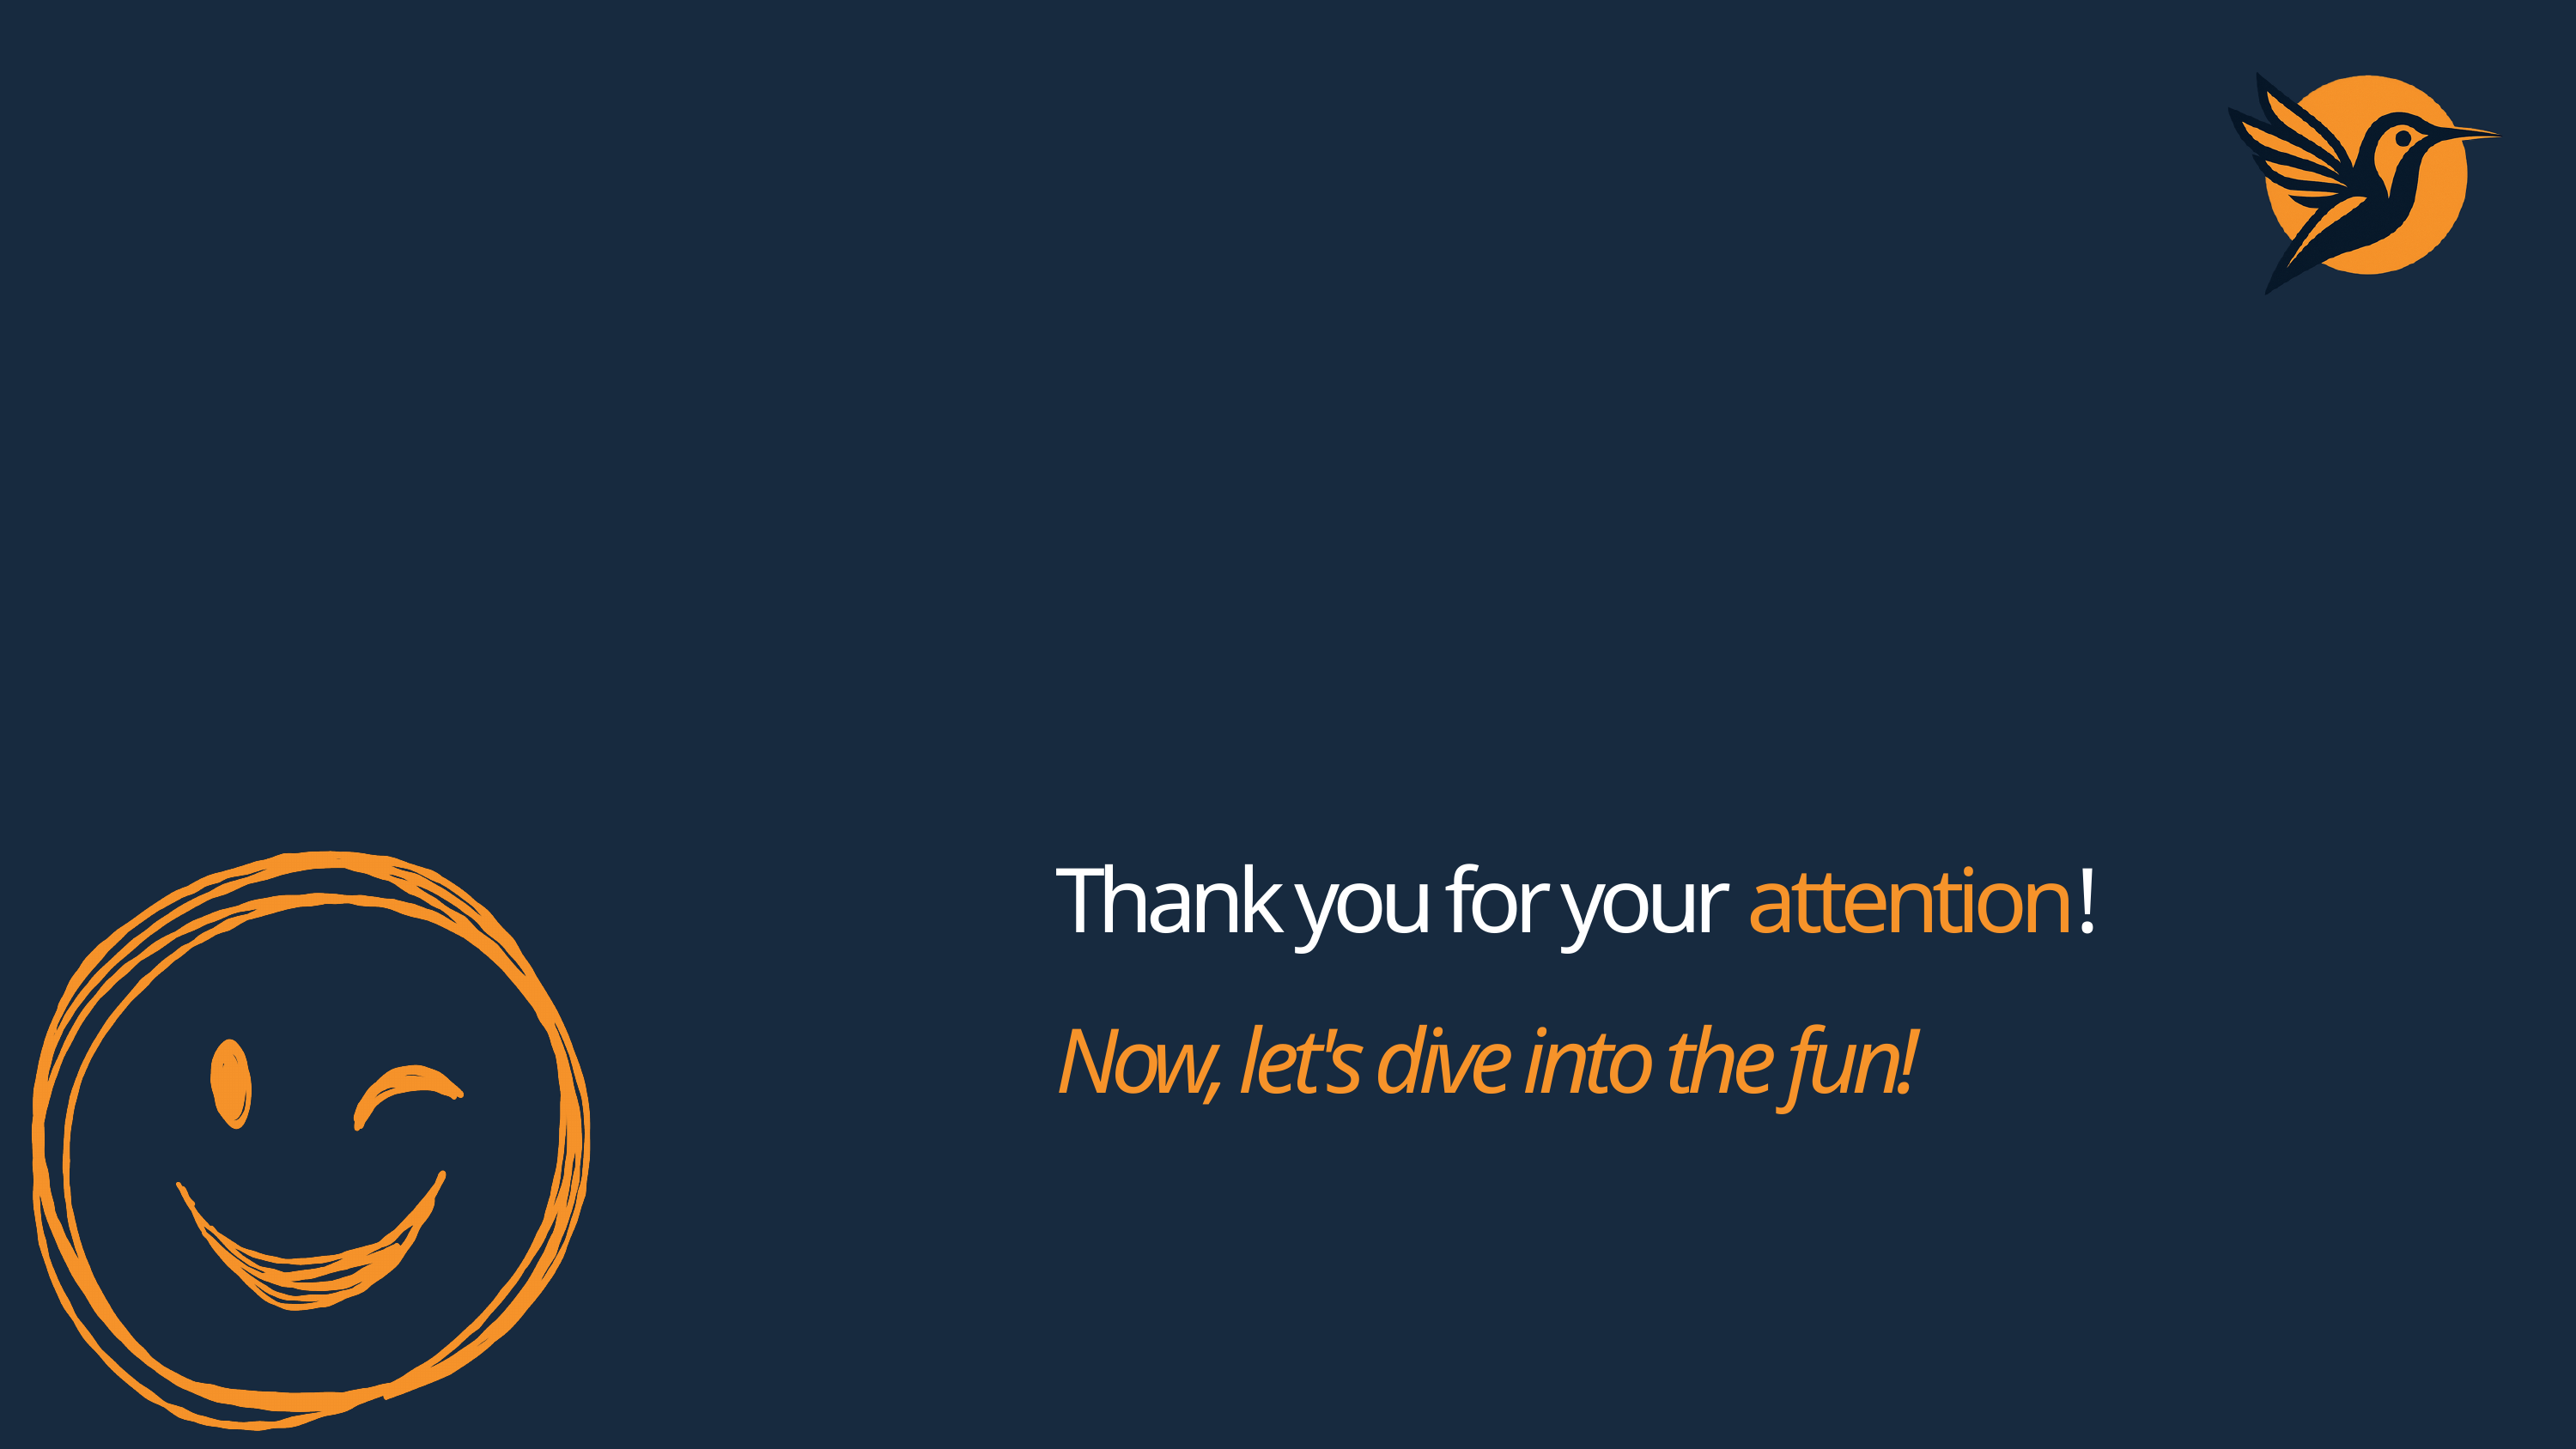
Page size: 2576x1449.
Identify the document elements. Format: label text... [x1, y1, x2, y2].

text_box [31, 851, 591, 1431]
text_box [2227, 72, 2503, 295]
text_box Thank you for your attention! Now, let's dive into the fun! [1055, 870, 2432, 1192]
